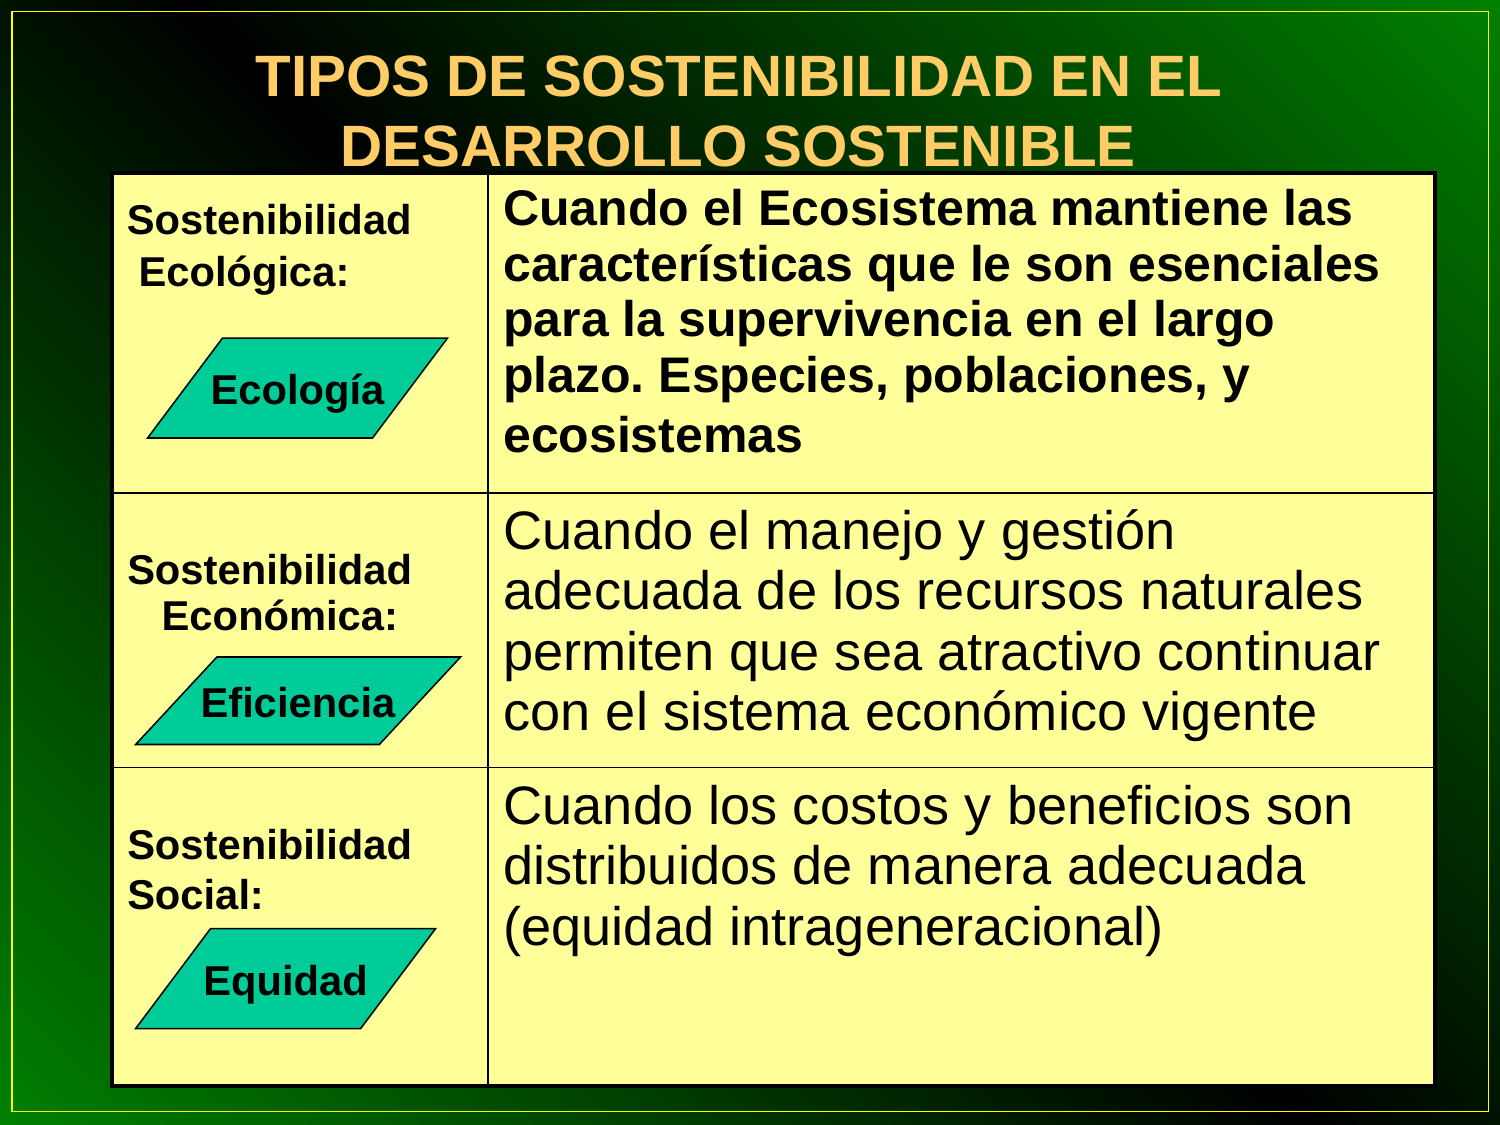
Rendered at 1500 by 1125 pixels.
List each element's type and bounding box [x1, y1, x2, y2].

text_box [11, 11, 1489, 1112]
